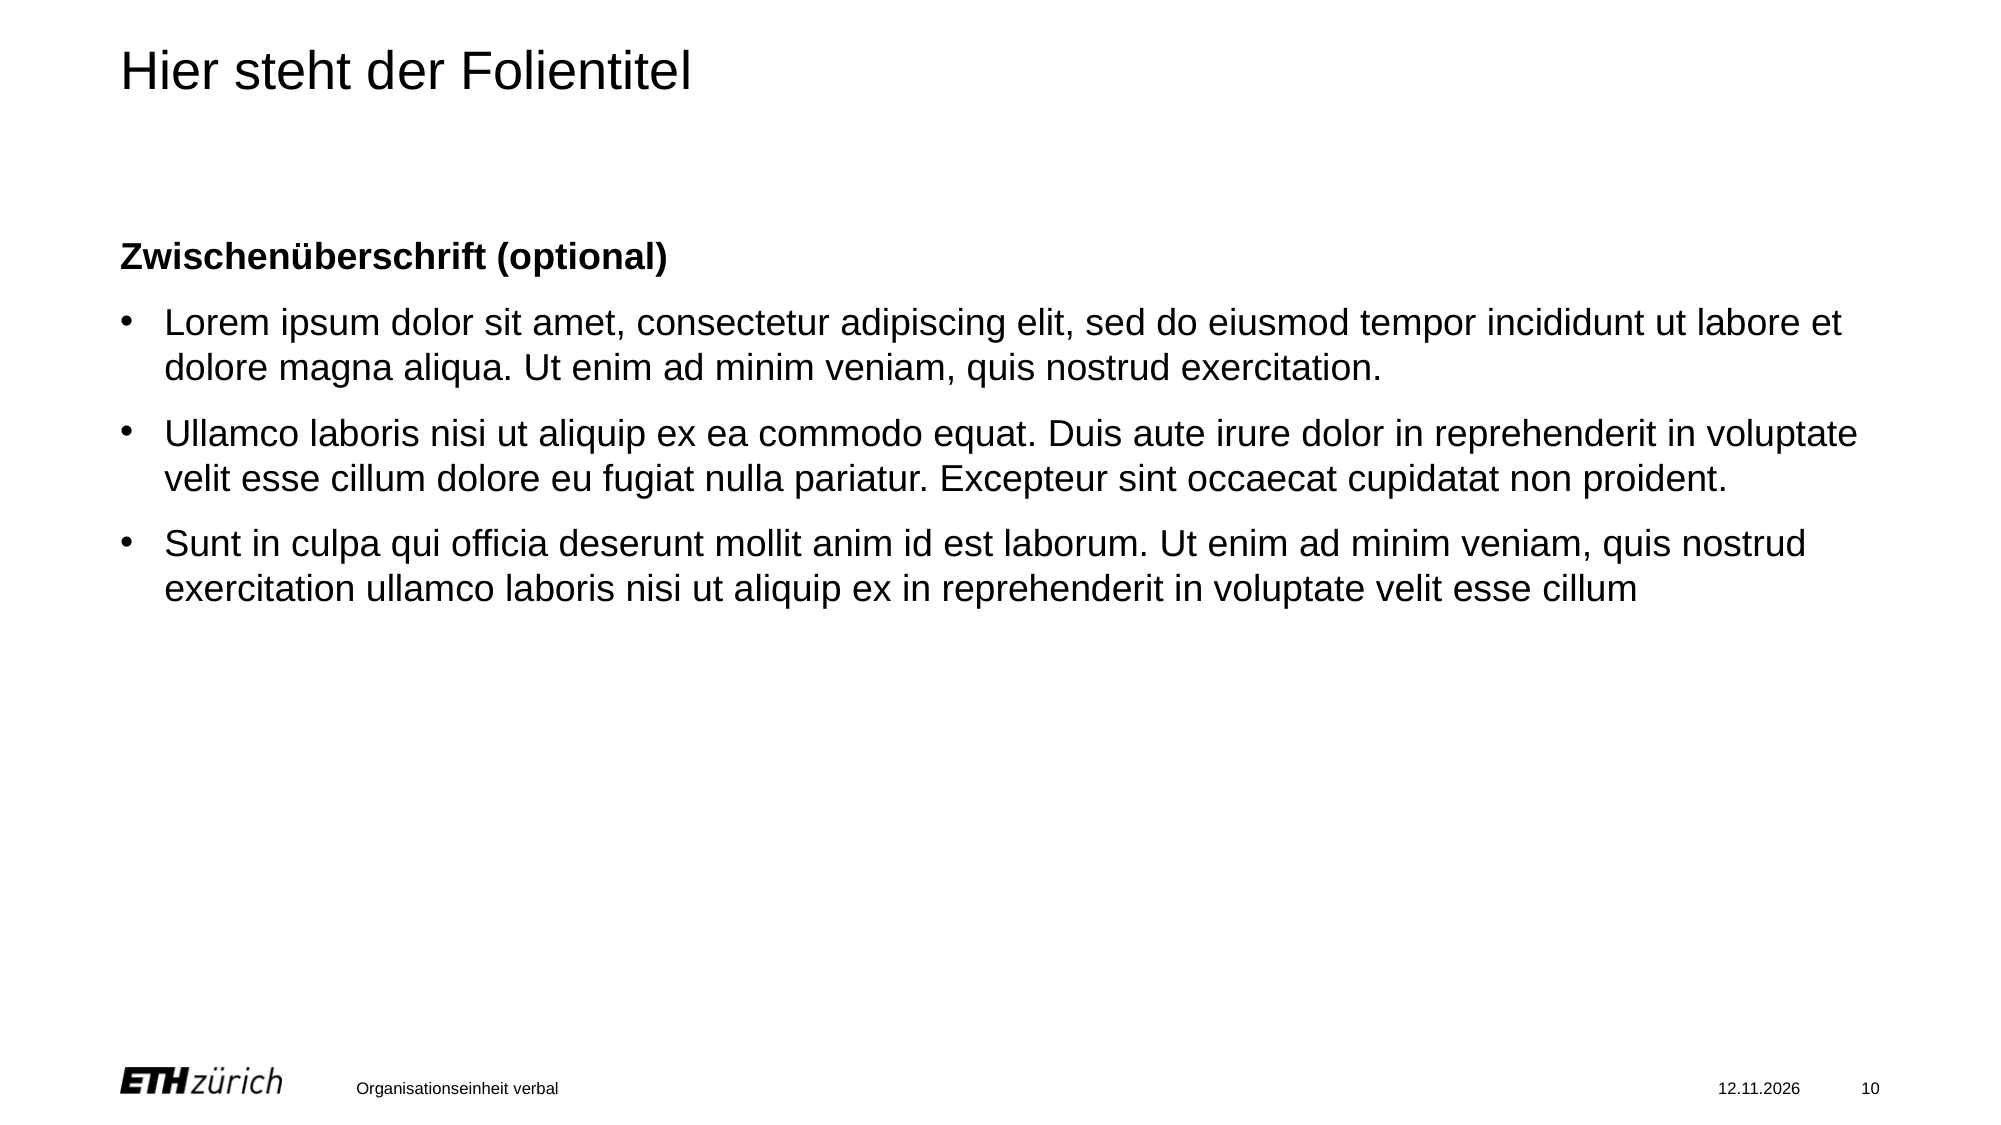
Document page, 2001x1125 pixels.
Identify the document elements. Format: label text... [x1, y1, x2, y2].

picture [120, 1067, 282, 1094]
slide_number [1718, 1069, 1819, 1106]
slide_number 10 [1827, 1069, 1880, 1106]
title Hier steht der Folientitel [120, 42, 1880, 191]
footer Organisationseinheit verbal [356, 1069, 1243, 1106]
list Zwischenüberschrift (optional) Lorem ipsum dolor sit amet, consectetur adipiscing elit, sed do eiusmod tempor incididunt ut labore et dolore magna aliqua. Ut enim ad minim veniam, quis nostrud exercitation. Ullamco laboris nisi ut aliquip ex ea commodo equat. Duis aute irure dolor in reprehenderit in voluptate velit esse cillum dolore eu fugiat nulla pariatur. Excepteur sint occaecat cupidatat non proident. Sunt in culpa qui officia deserunt mollit anim id est laborum. Ut enim ad minim veniam, quis nostrud exercitation ullamco laboris nisi ut aliquip ex in reprehenderit in voluptate velit esse cillum [120, 231, 1880, 1000]
